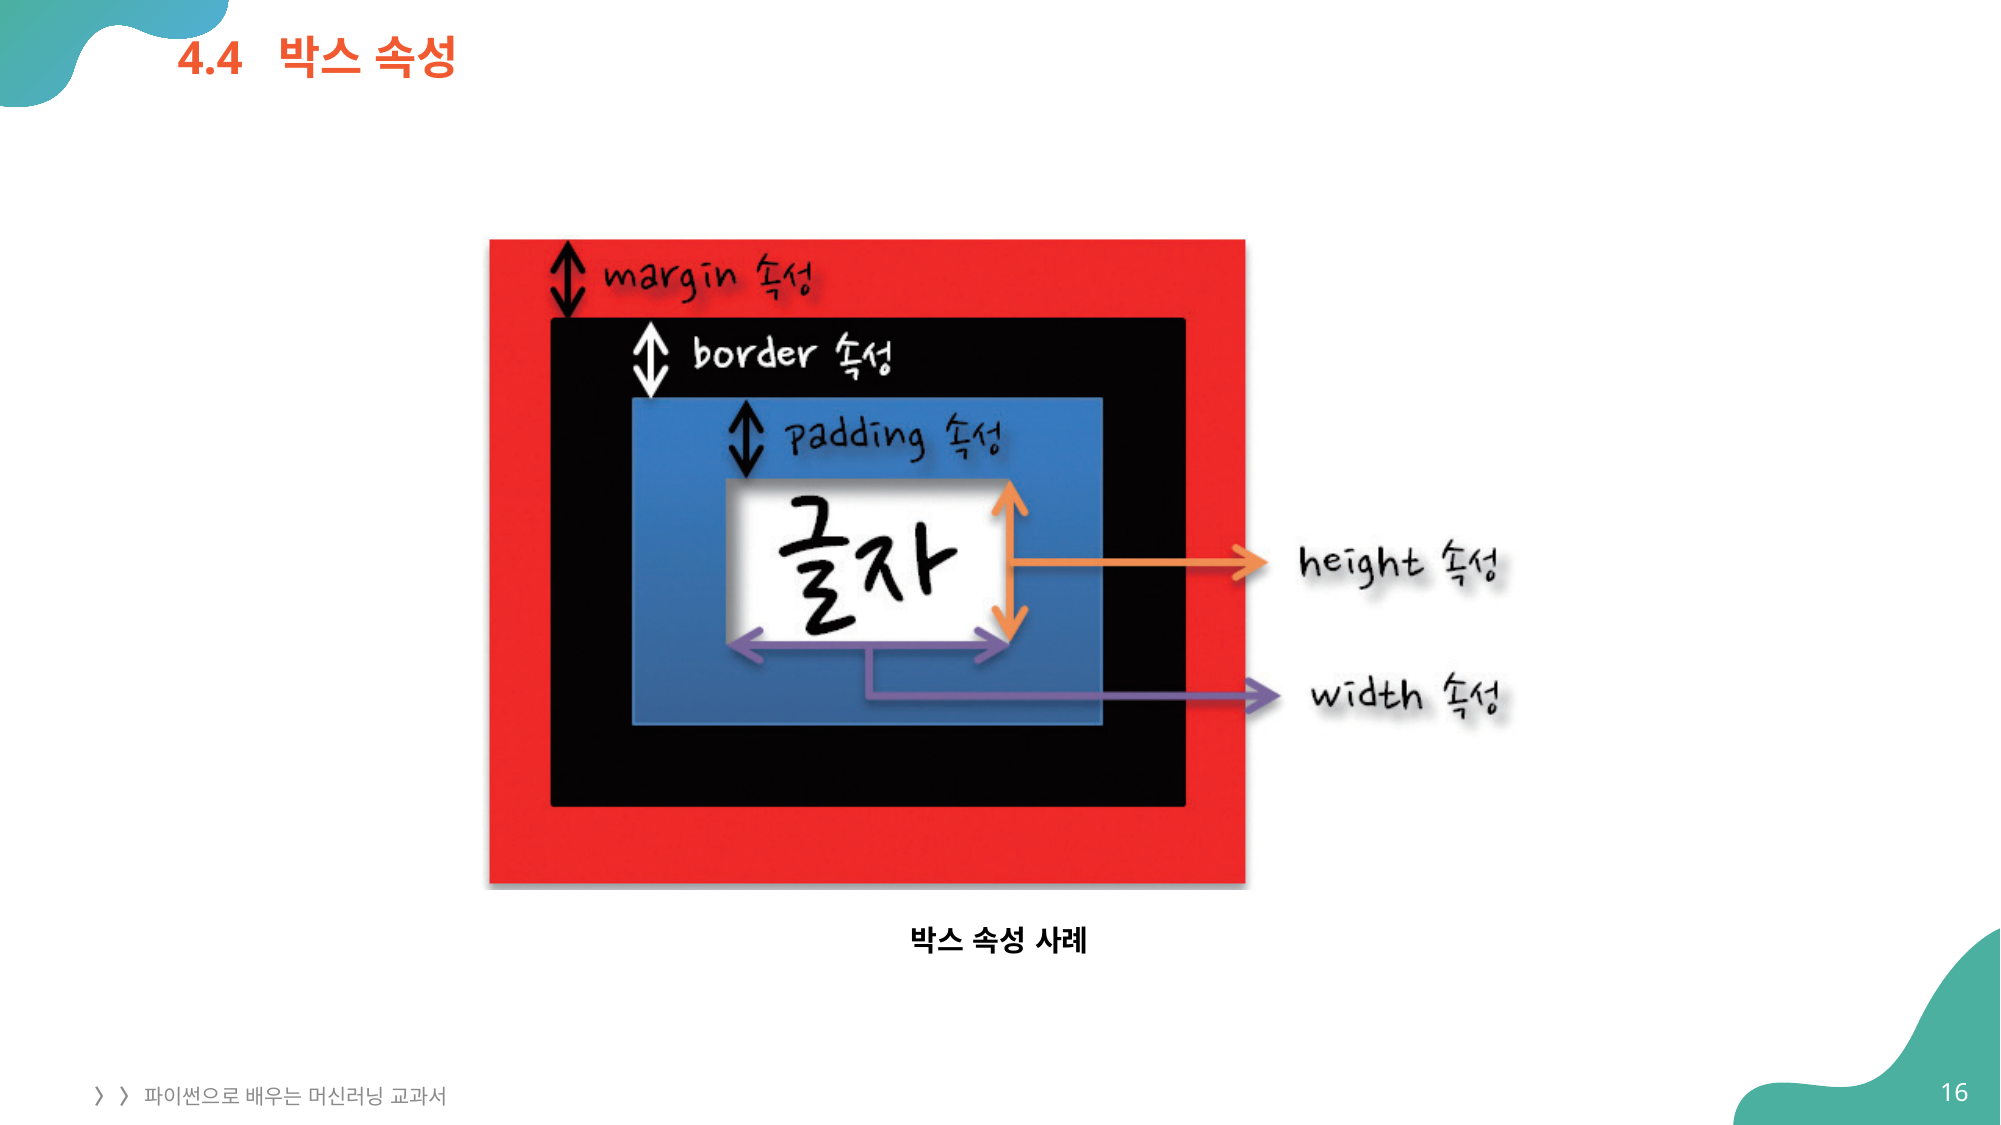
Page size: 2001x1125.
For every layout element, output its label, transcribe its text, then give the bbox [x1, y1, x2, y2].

slide_number 16 [1917, 1063, 1984, 1124]
title 4.4 박스 속성 [162, 27, 2000, 93]
text_box 박스 속성 사례 [895, 915, 1105, 965]
picture [482, 235, 1518, 890]
footer 〉 〉 파이썬으로 배우는 머신러닝 교과서 [79, 1078, 755, 1114]
